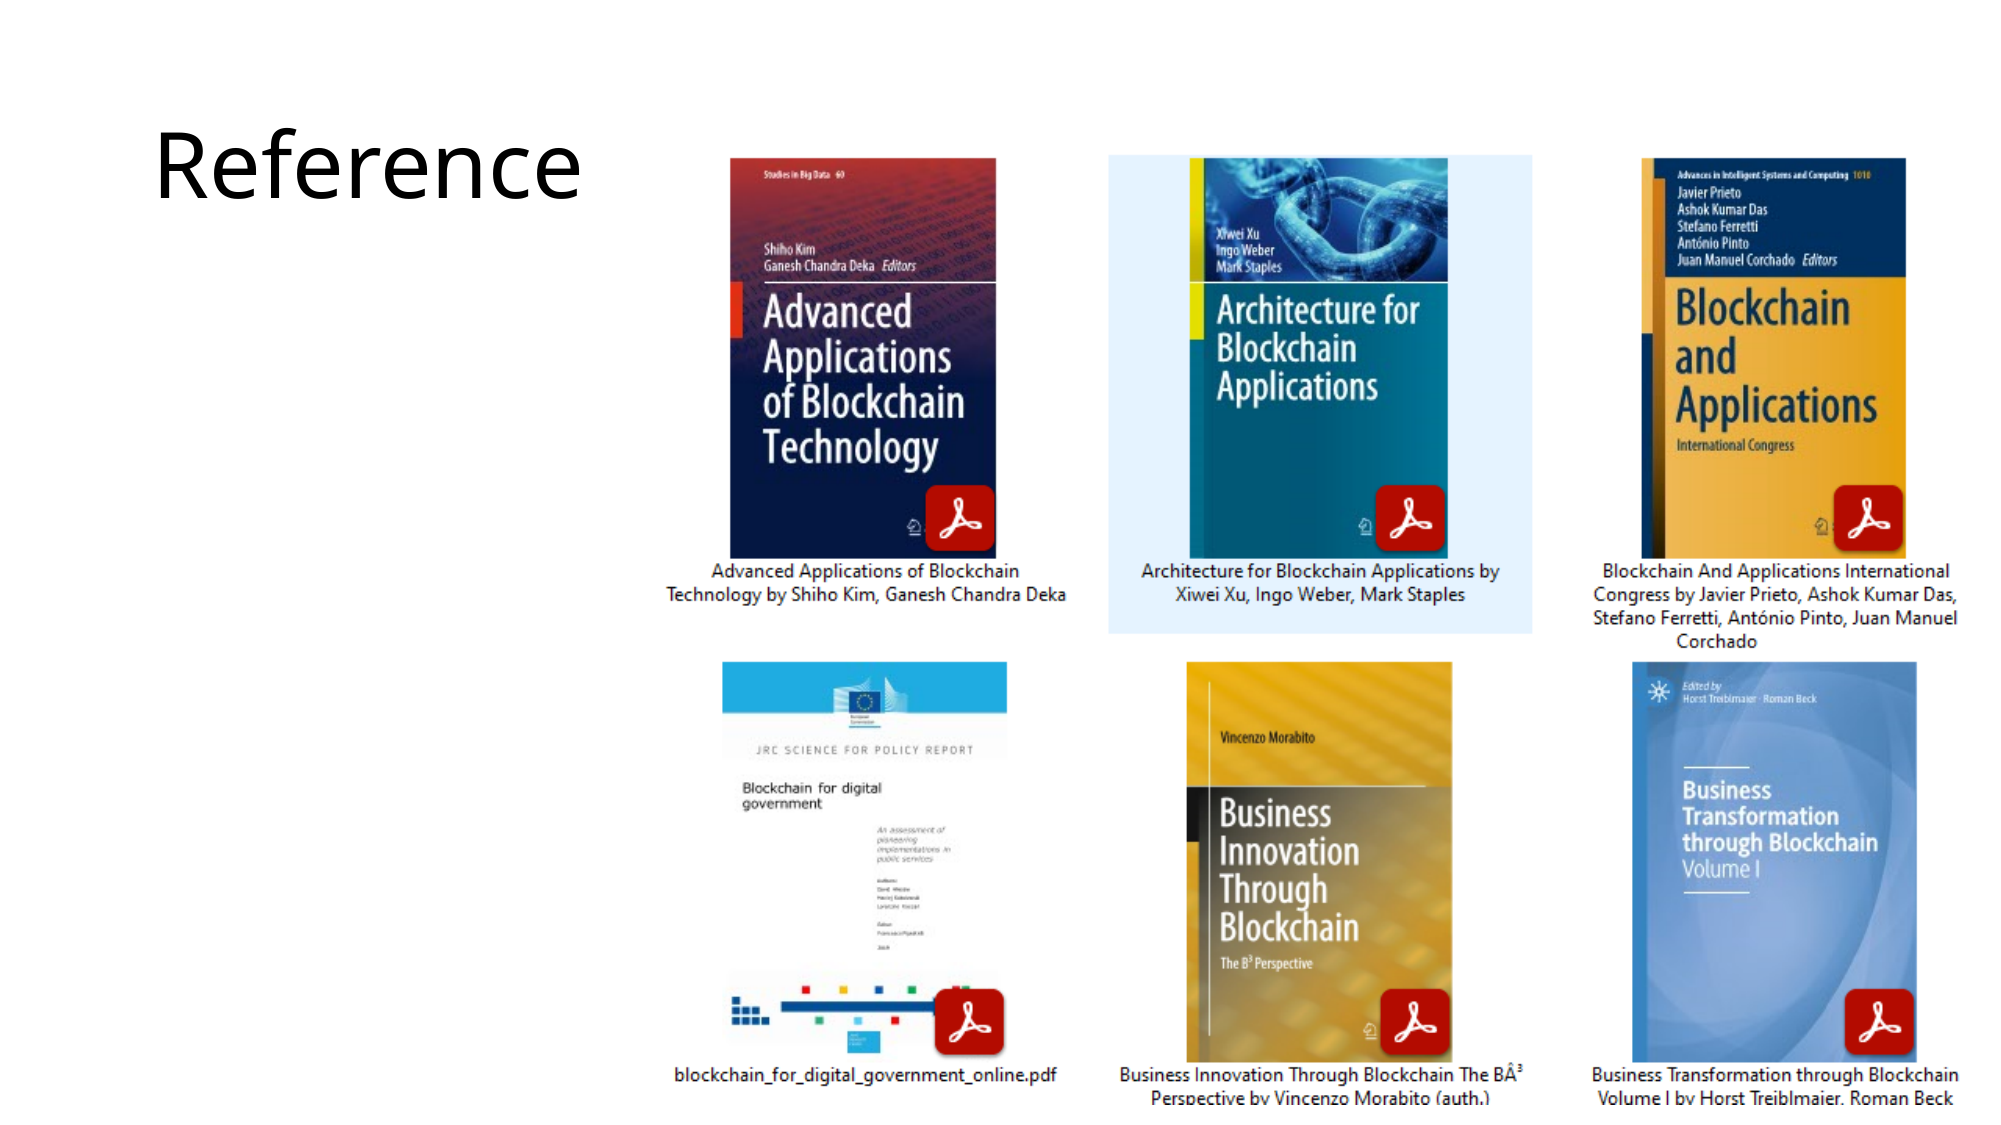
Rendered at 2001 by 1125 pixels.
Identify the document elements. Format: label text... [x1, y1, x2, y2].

picture [657, 149, 2000, 1105]
title Reference [137, 59, 1863, 278]
